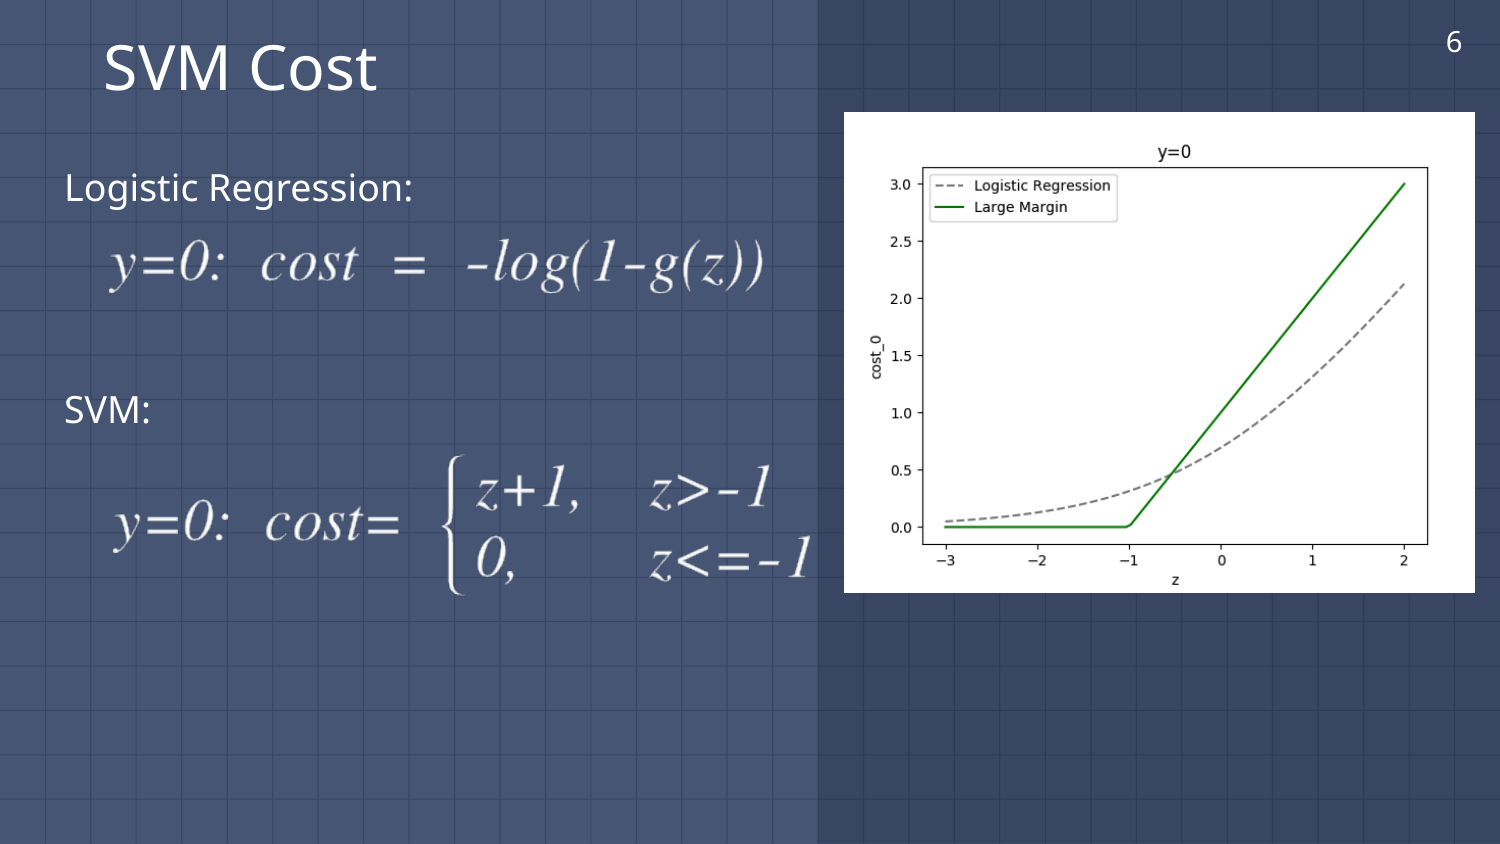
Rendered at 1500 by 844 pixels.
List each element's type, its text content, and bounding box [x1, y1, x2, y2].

slide_number 6 [1408, 0, 1500, 88]
picture [104, 112, 1476, 604]
picture [101, 225, 809, 303]
list Logistic Regression: [49, 126, 627, 220]
list SVM: [49, 348, 627, 442]
title SVM Cost [89, 12, 743, 154]
